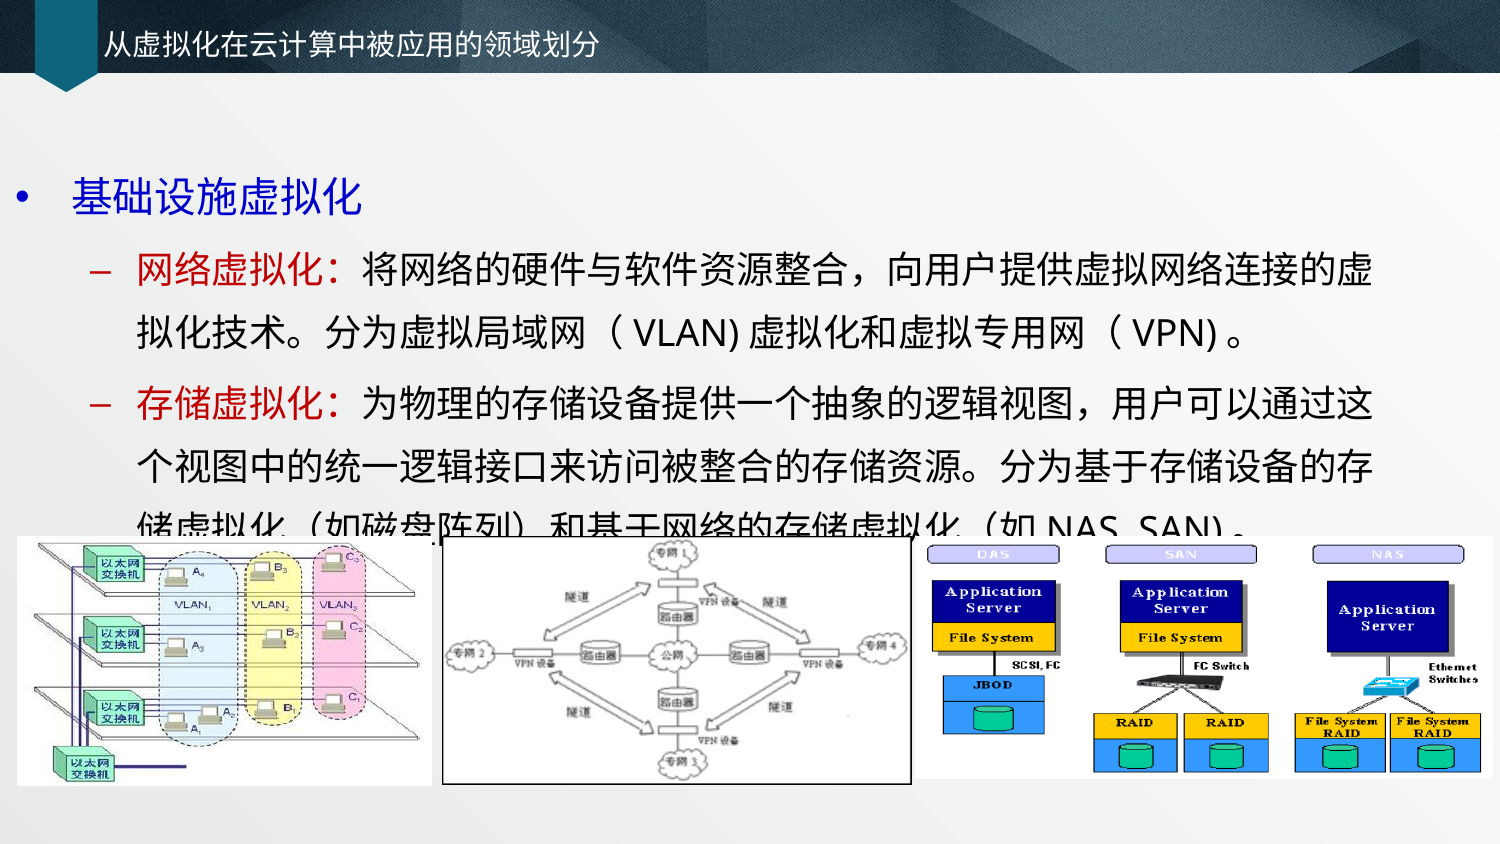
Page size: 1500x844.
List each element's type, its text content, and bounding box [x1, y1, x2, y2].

picture [915, 535, 1494, 779]
picture [442, 535, 912, 785]
title 从虚拟化在云计算中被应用的领域划分 [88, 20, 632, 68]
picture [98, 0, 1500, 73]
picture [17, 535, 432, 787]
picture [0, 0, 34, 73]
list 基础设施虚拟化 网络虚拟化：将网络的硬件与软件资源整合，向用户提供虚拟网络连接的虚拟化技术。分为虚拟局域网（VLAN)虚拟化和虚拟专用网（VPN)。 存储虚拟化：为物理的存储设备提供一个抽象的逻辑视图，用户可以通过这个视图中的统一逻辑接口来访问被整合的存储资源。分为基于存储设备的存储虚拟化（如磁盘阵列）和基于网络的存储虚拟化（如NAS, SAN)。 [0, 153, 1406, 756]
